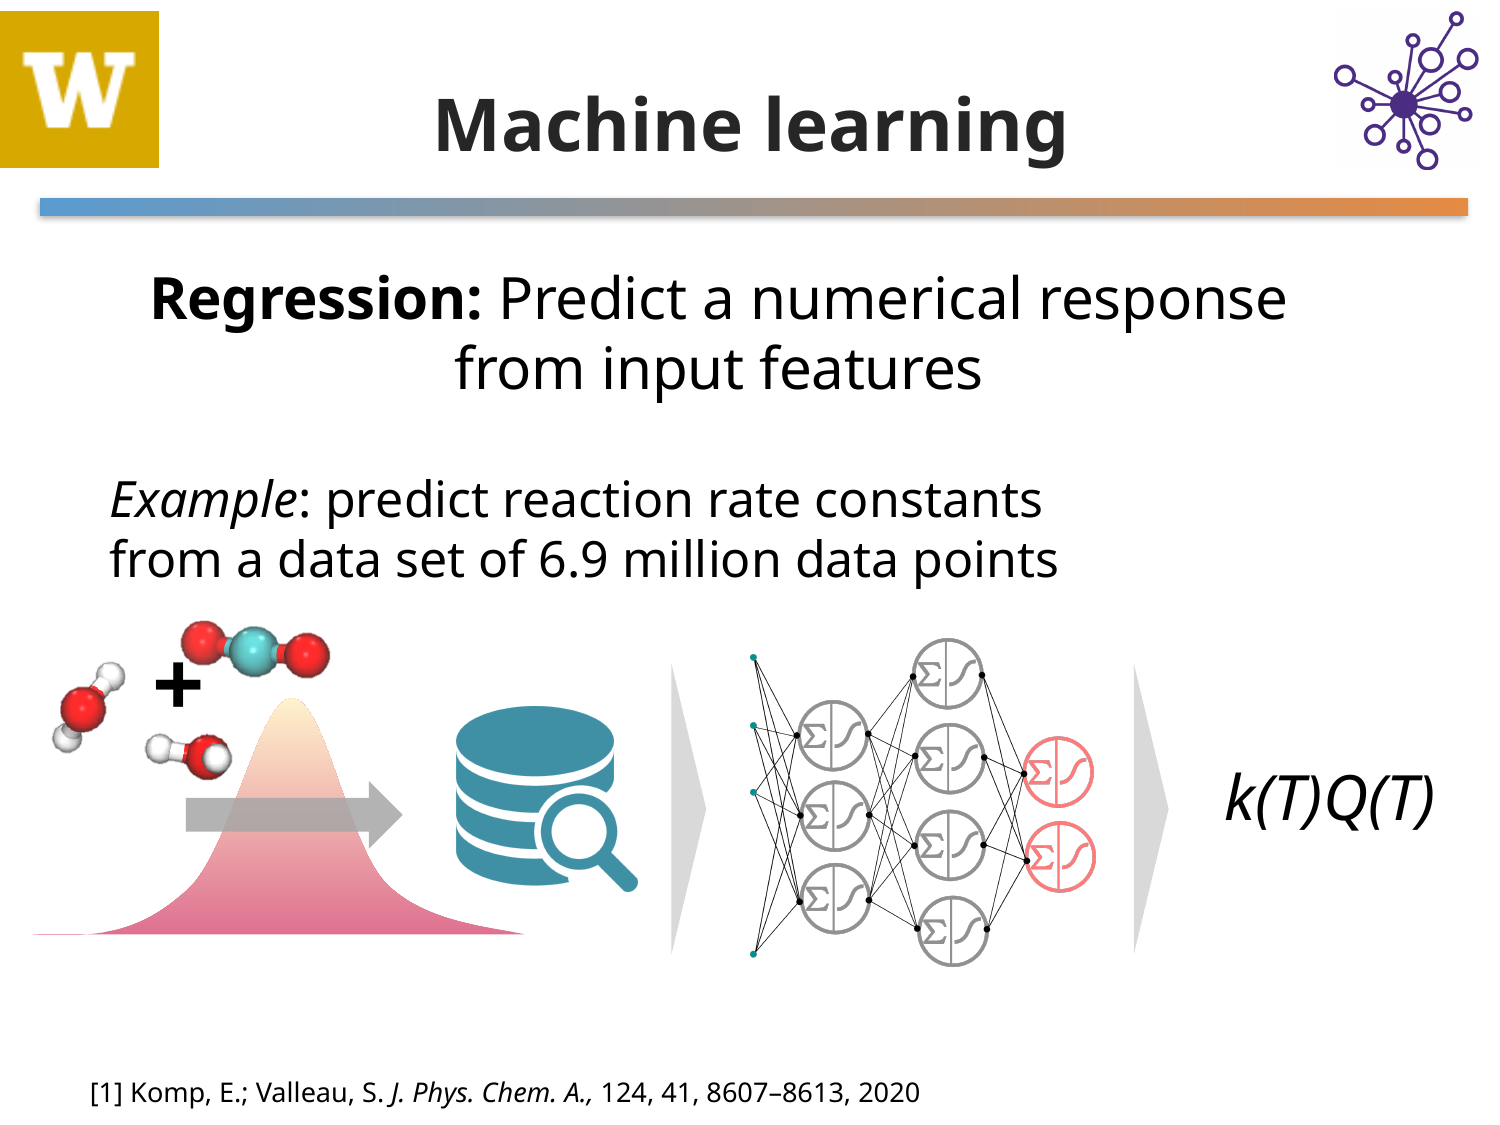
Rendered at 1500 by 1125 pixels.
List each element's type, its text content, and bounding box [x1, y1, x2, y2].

text_box [1] Komp, E.; Valleau, S. J. Phys. Chem. A., 124, 41, 8607–8613, 2020 [74, 1068, 1187, 1116]
text_box Regression: Predict a numerical response from input features [75, 242, 1361, 401]
picture [456, 706, 638, 893]
picture [0, 11, 159, 168]
text_box [669, 661, 709, 957]
text_box [30, 834, 526, 938]
text_box [183, 779, 405, 851]
title Machine learning [75, 26, 1425, 217]
text_box Example: predict reaction rate constants from a data set of 6.9 million data points [94, 460, 1167, 596]
text_box [1131, 661, 1171, 957]
picture [749, 637, 1096, 967]
picture [1334, 11, 1479, 170]
picture [30, 594, 346, 795]
text_box k(T)Q(T) [1209, 750, 1452, 841]
